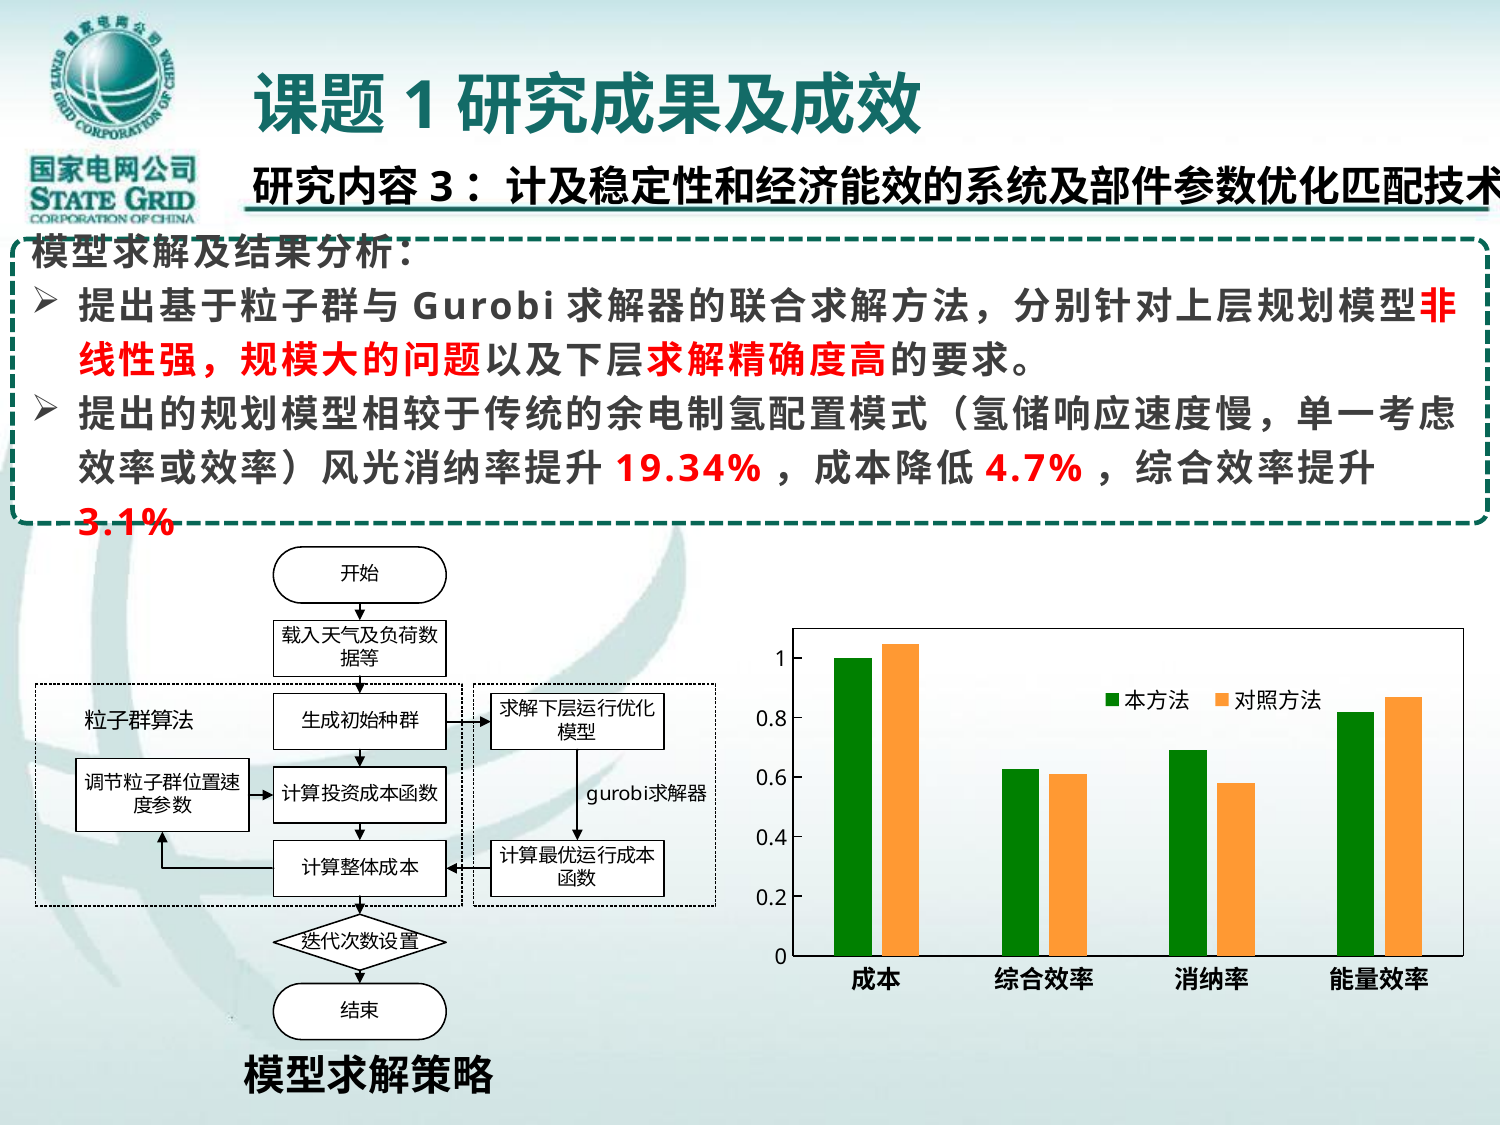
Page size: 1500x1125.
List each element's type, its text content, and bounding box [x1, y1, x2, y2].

text_box 研究内容3：计及稳定性和经济能效的系统及部件参数优化匹配技术 [237, 137, 1500, 234]
text_box 模型求解策略 [228, 1050, 509, 1107]
title 课题1研究成果及成效 [237, 8, 1475, 137]
chart [730, 596, 1488, 1042]
picture [0, 0, 1500, 1125]
text_box 模型求解及结果分析： 提出基于粒子群与Gurobi求解器的联合求解方法，分别针对上层规划模型非线性强，规模大的问题以及下层求解精确度高的要求。 提出的规划模型相较于传统的余电制氢配置模式（氢储响应速度慢，单一考虑效率或效率）风光消纳率提升19.34%，成本降低4.7%，综合效率提升3.1% [12, 239, 1488, 524]
